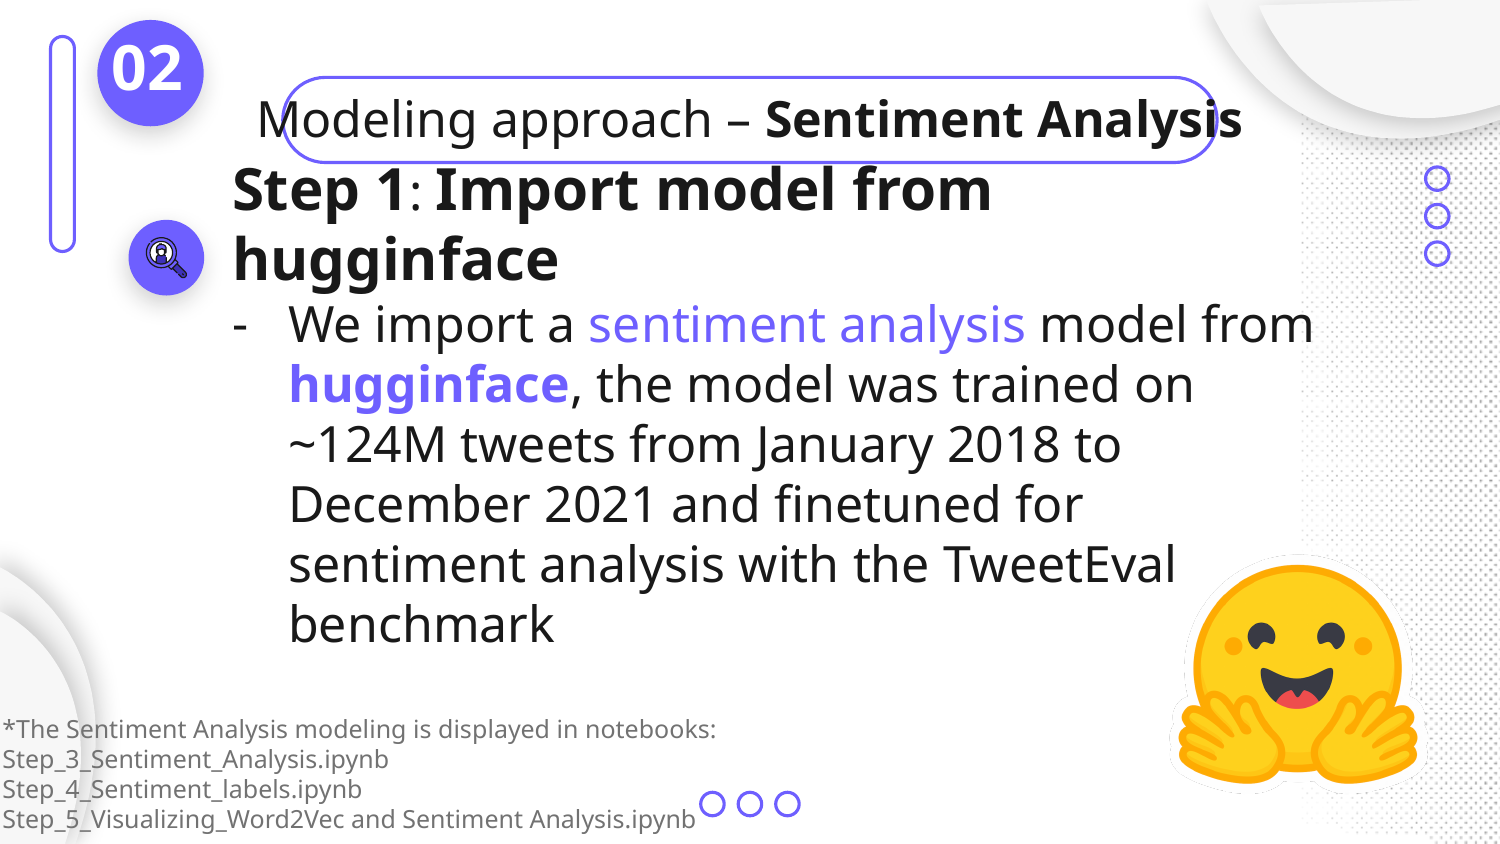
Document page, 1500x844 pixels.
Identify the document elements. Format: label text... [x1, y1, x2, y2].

picture [1162, 541, 1433, 812]
text_box *The Sentiment Analysis modeling is displayed in notebooks: Step_3_Sentiment_Analysis.ipynb Step_4_Sentiment_labels.ipynb Step_5_Visualizing_Word2Vec and Sentiment Analysis.ipynb [0, 698, 871, 844]
text_box Step 1: Import model from hugginface We import a sentiment analysis model from hugginface, the model was trained on ~124M tweets from January 2018 to December 2021 and finetuned for sentiment analysis with the TweetEval benchmark [217, 167, 1348, 638]
title Modeling approach – Sentiment Analysis [118, 72, 1382, 167]
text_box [128, 219, 205, 296]
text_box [94, 19, 204, 127]
